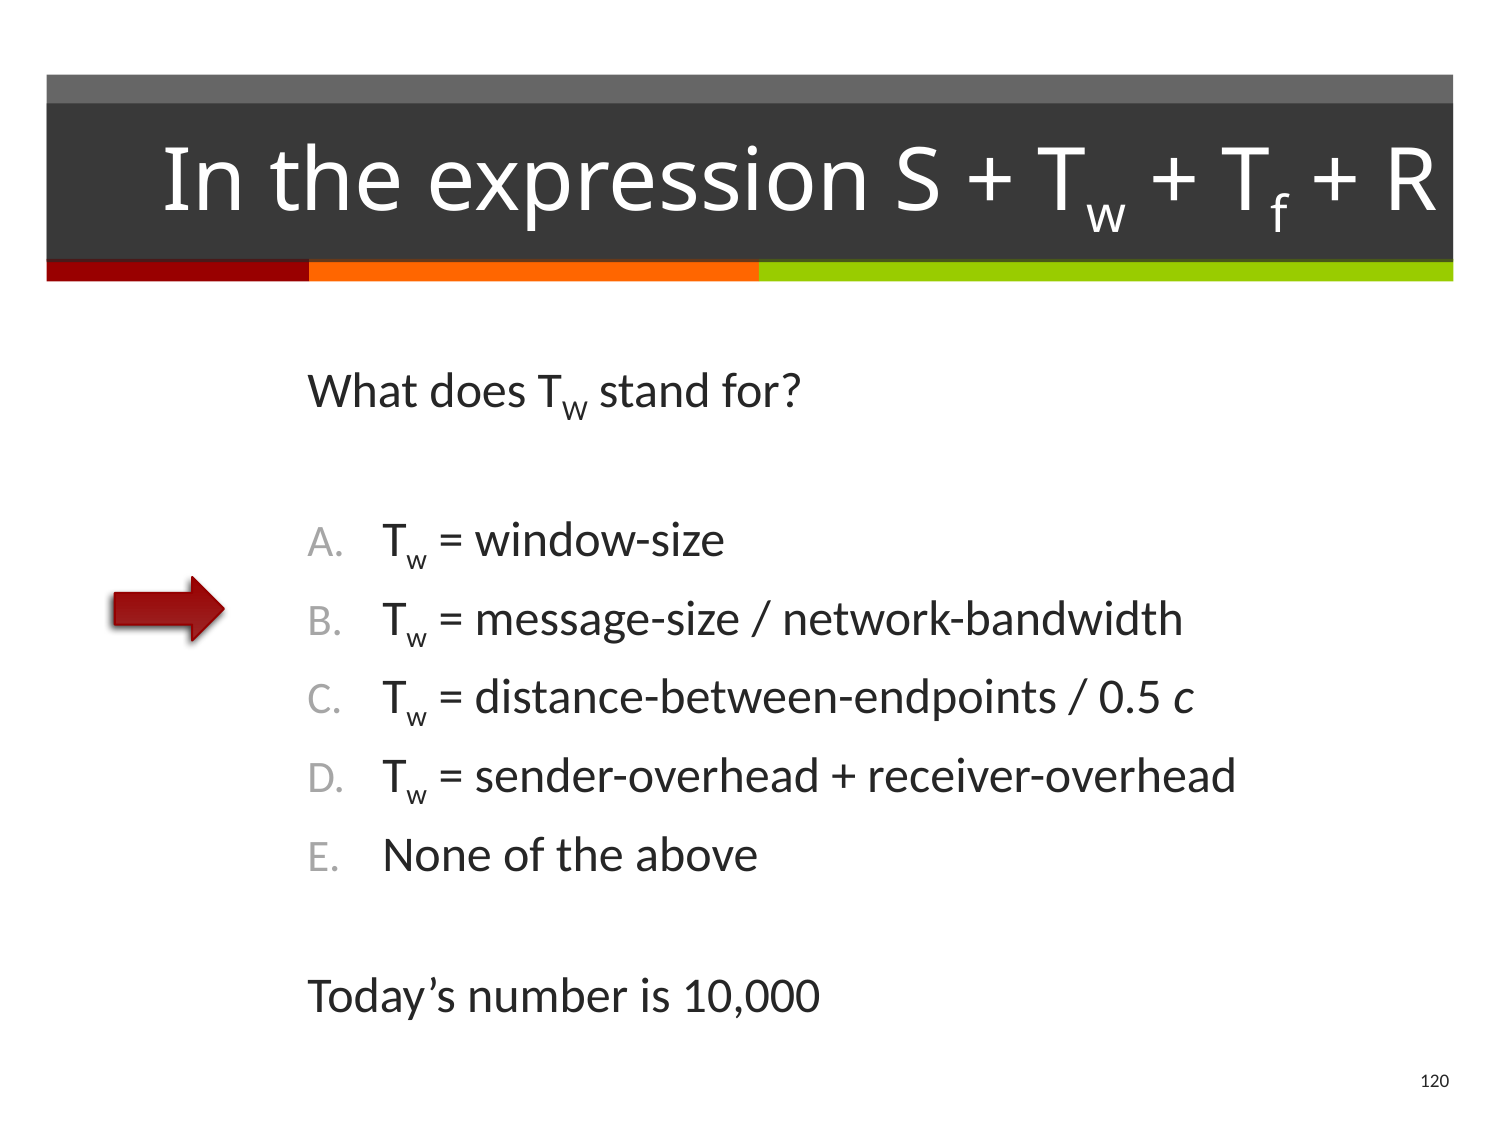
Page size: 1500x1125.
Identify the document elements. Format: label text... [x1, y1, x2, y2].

list 120 [1405, 1060, 1468, 1112]
text_box [113, 576, 225, 642]
list What does TW stand for? Tw = window-size Tw = message-size / network-bandwidth Tw = distance-between-endpoints / 0.5 c Tw = sender-overhead + receiver-overhead None of the above Today’s number is 10,000 [292, 350, 1454, 1005]
title In the expression S + Tw + Tf + R [46, 103, 1454, 263]
